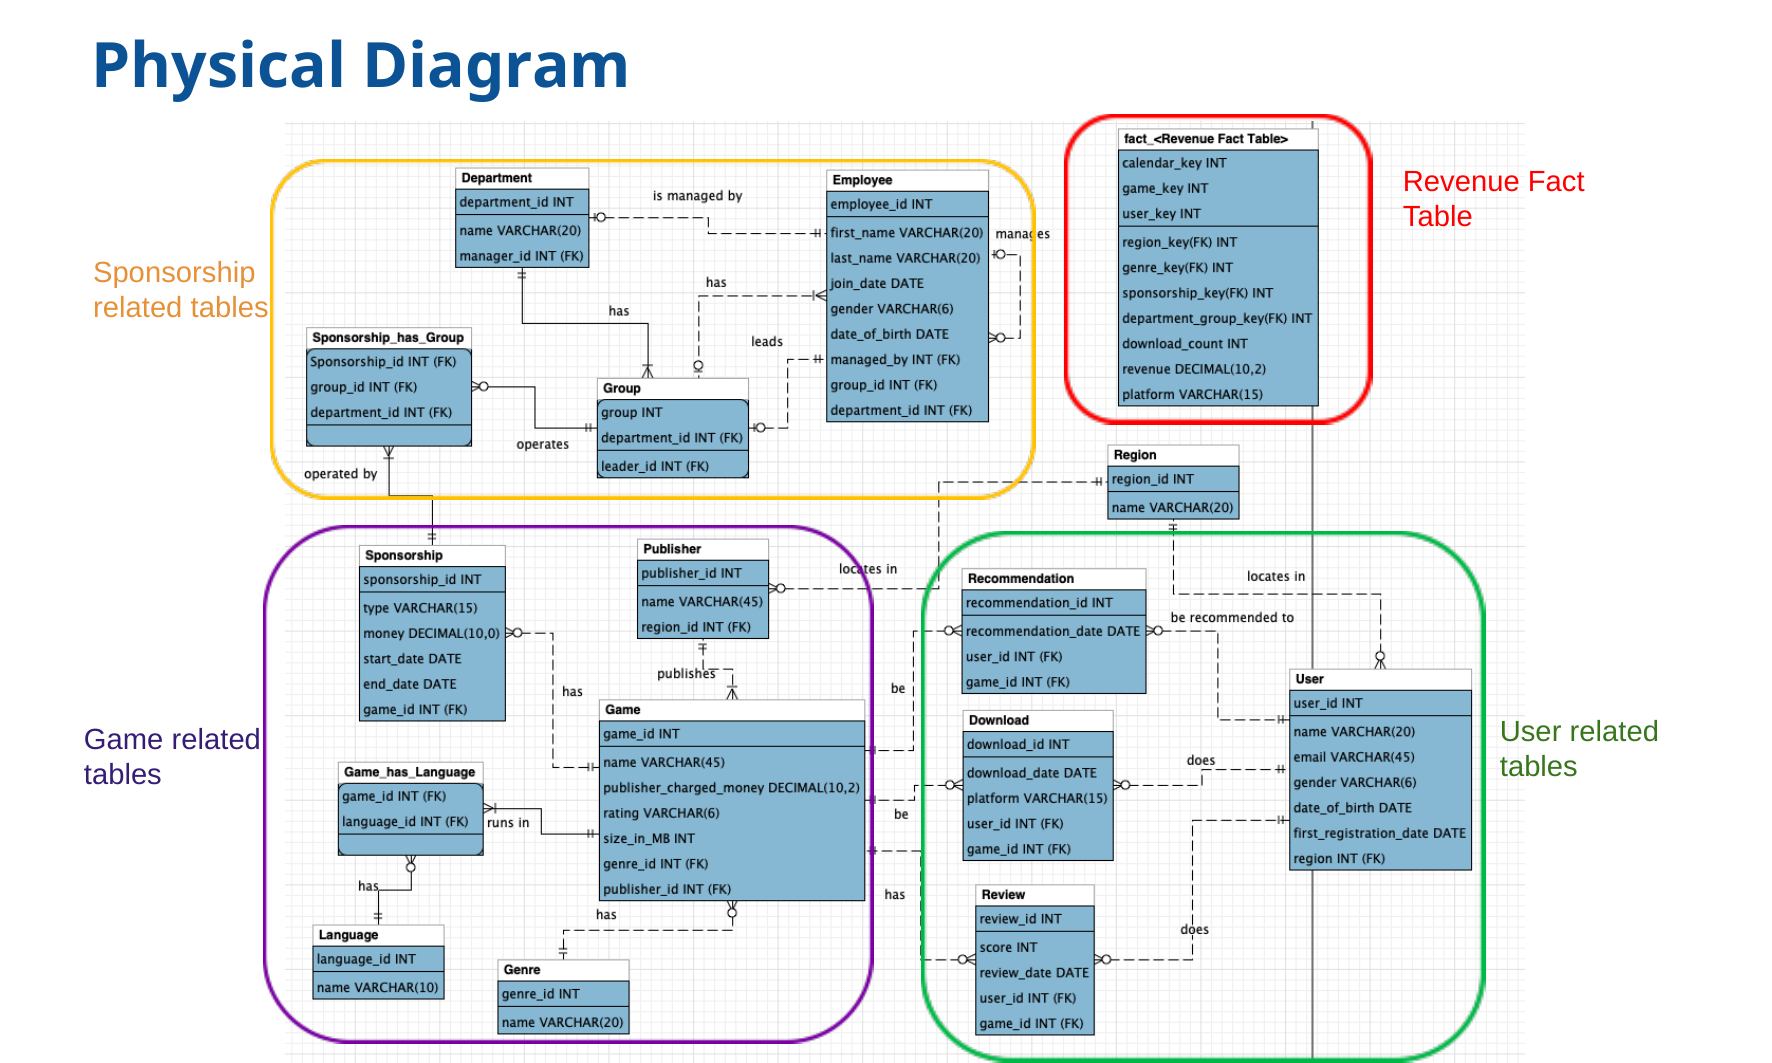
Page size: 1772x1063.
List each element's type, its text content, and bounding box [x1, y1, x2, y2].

title Physical Diagram [60, 9, 1712, 122]
text_box User related tables [1530, 697, 1714, 809]
text_box Game related tables [68, 705, 257, 817]
picture [262, 114, 1526, 1063]
text_box Sponsorship related tables [78, 238, 265, 350]
text_box Revenue Fact Table [1530, 147, 1617, 260]
